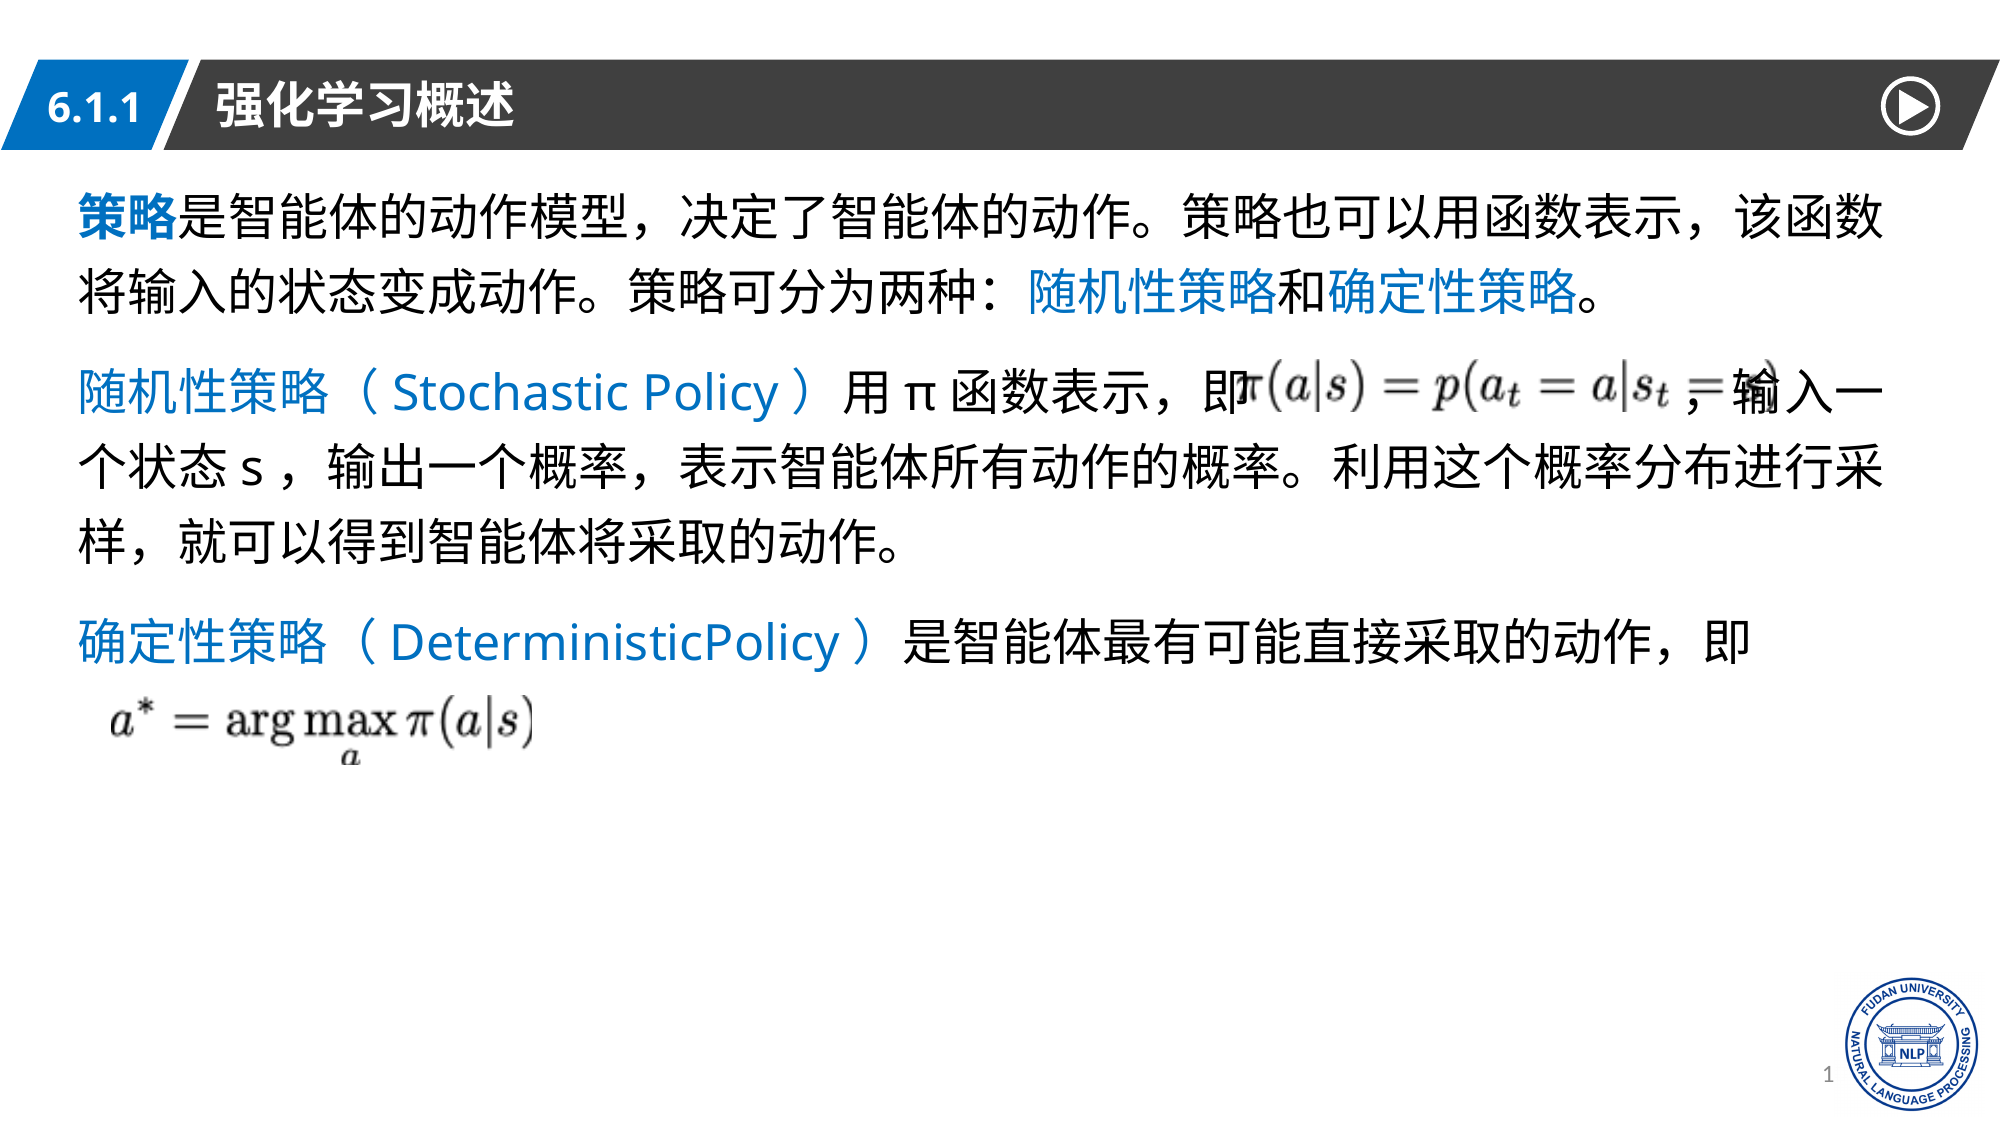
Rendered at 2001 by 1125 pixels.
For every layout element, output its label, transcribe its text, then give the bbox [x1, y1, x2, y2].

text_box [163, 59, 2000, 150]
text_box [32, 59, 189, 120]
text_box 6.1.1 [26, 73, 164, 138]
text_box [1, 89, 157, 150]
text_box 强化学习概述 [200, 66, 531, 142]
picture [1236, 358, 1777, 412]
slide_number 10 [1412, 1042, 1863, 1103]
picture [110, 695, 533, 765]
text_box 策略是智能体的动作模型，决定了智能体的动作。策略也可以用函数表示，该函数将输入的状态变成动作。策略可分为两种：随机性策略和确定性策略。 随机性策略（Stochastic Policy）用π函数表示，即 ，输入一个状态s，输出一个概率，表示智能体所有动作的概率。利用这个概率分布进行采样，就可以得到智能体将采取的动作。 确定性策略（DeterministicPolicy）是智能体最有可能直接采取的动作，即 [62, 163, 1900, 679]
picture [1834, 972, 1985, 1117]
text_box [1883, 78, 1939, 134]
